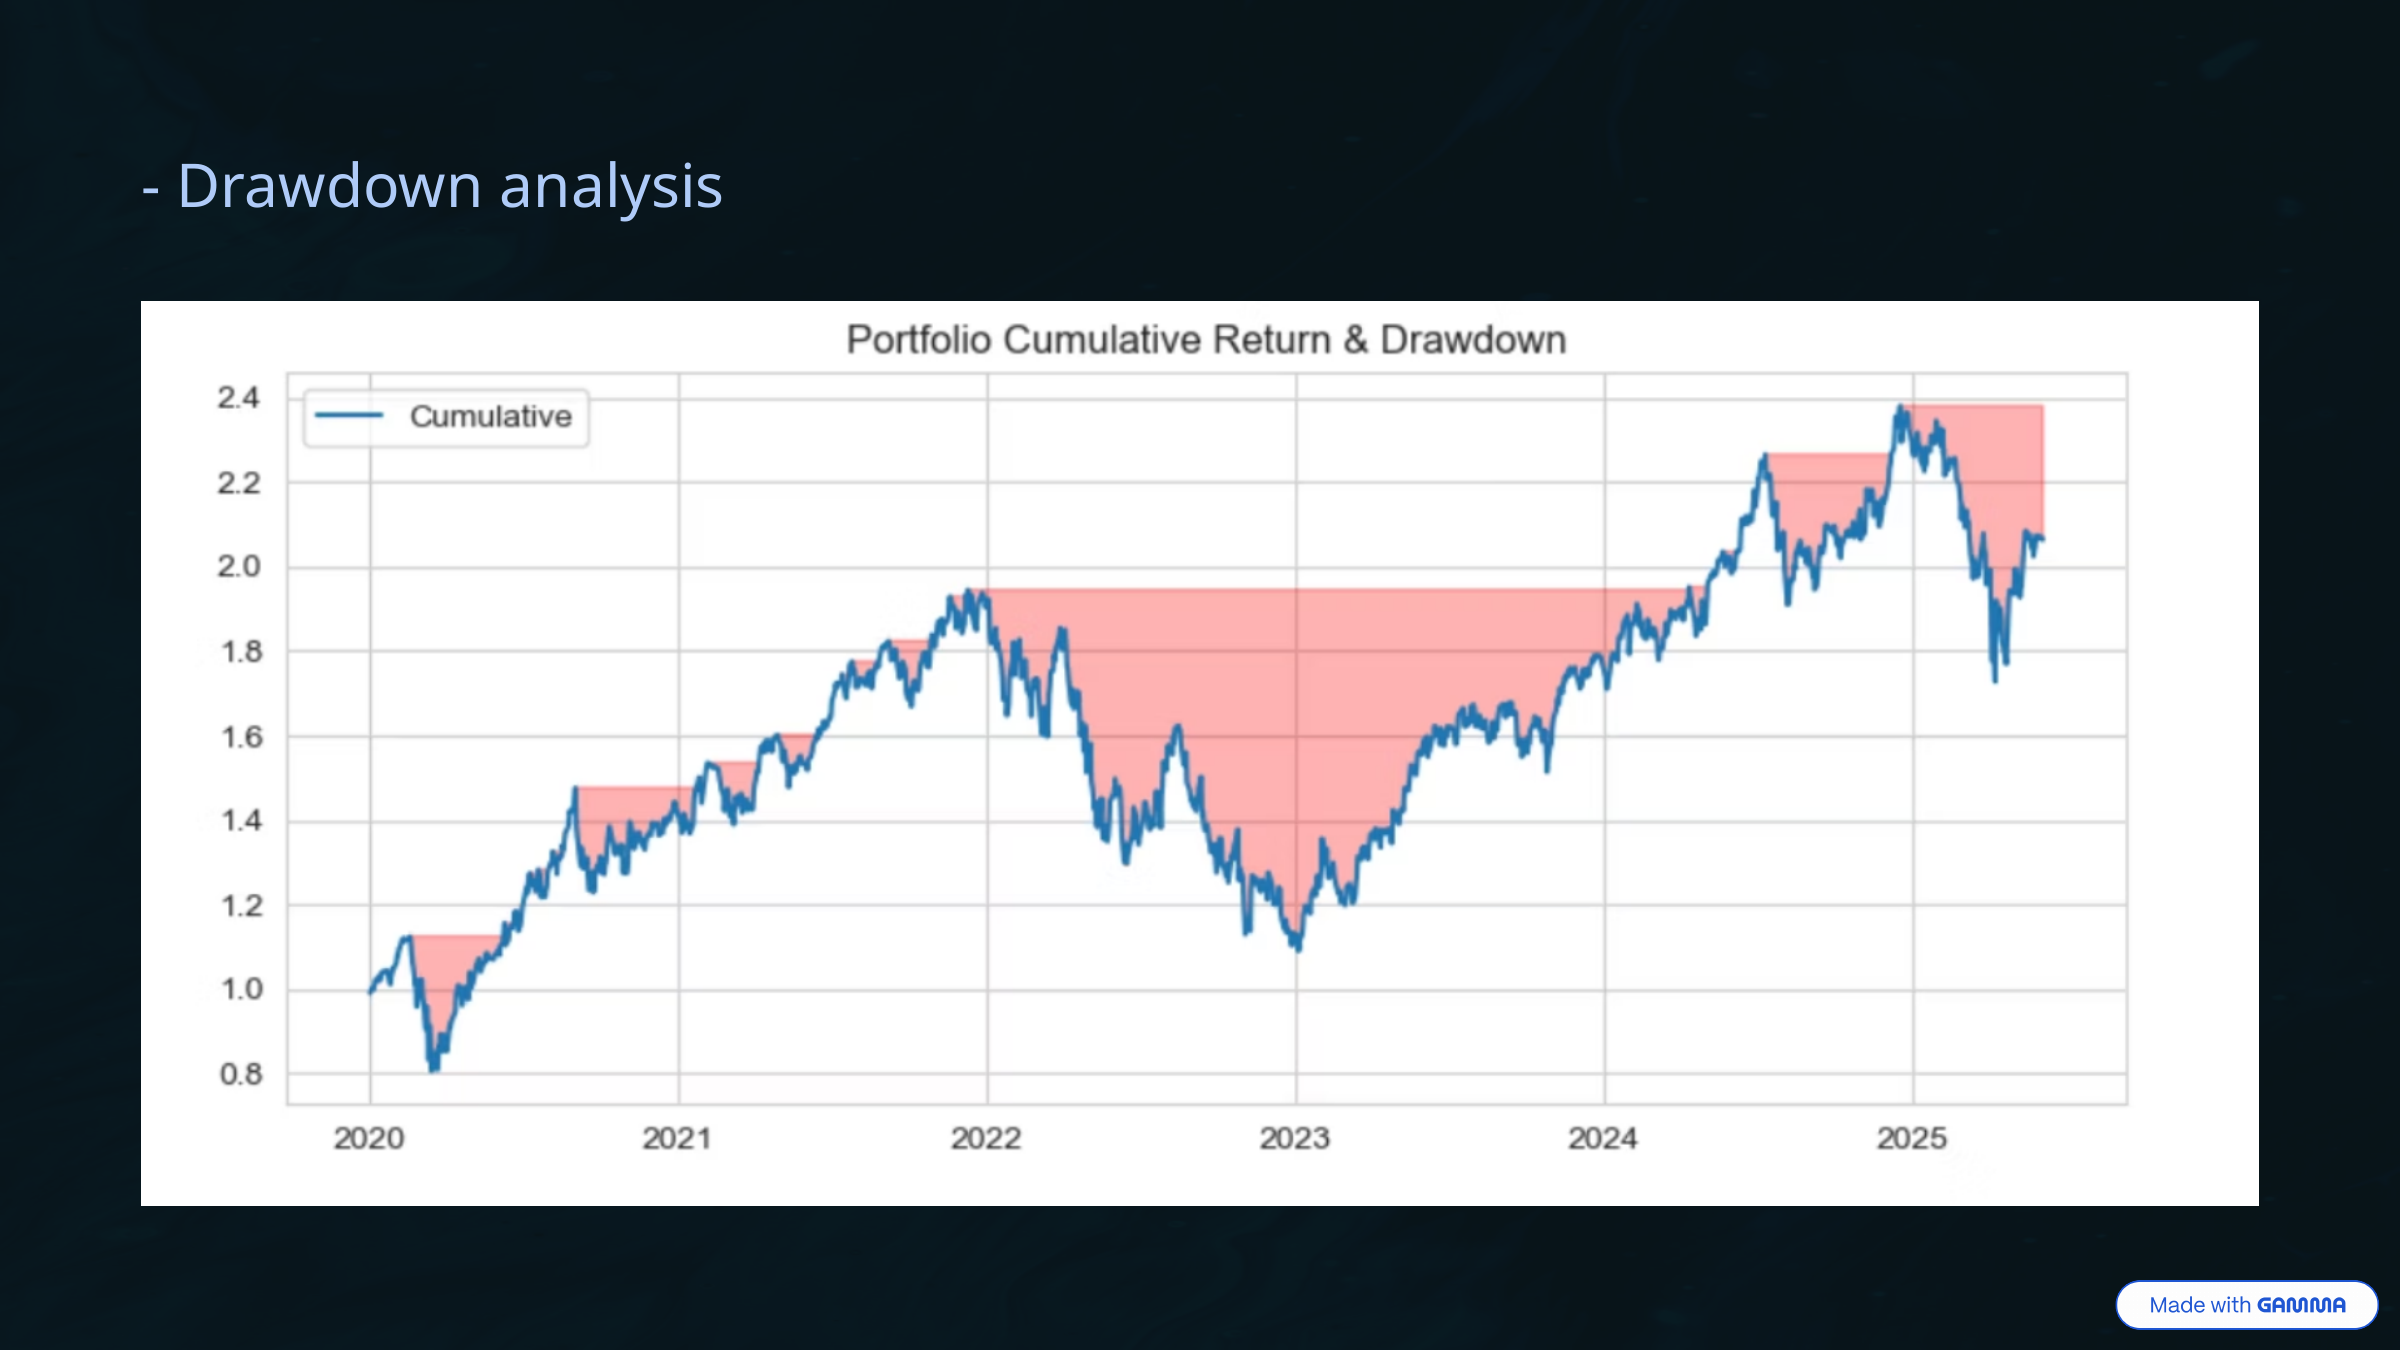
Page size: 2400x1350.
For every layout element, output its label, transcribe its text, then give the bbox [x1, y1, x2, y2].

picture [141, 301, 2259, 1206]
picture [2106, 1271, 2389, 1339]
text_box - Drawdown analysis [141, 144, 763, 221]
